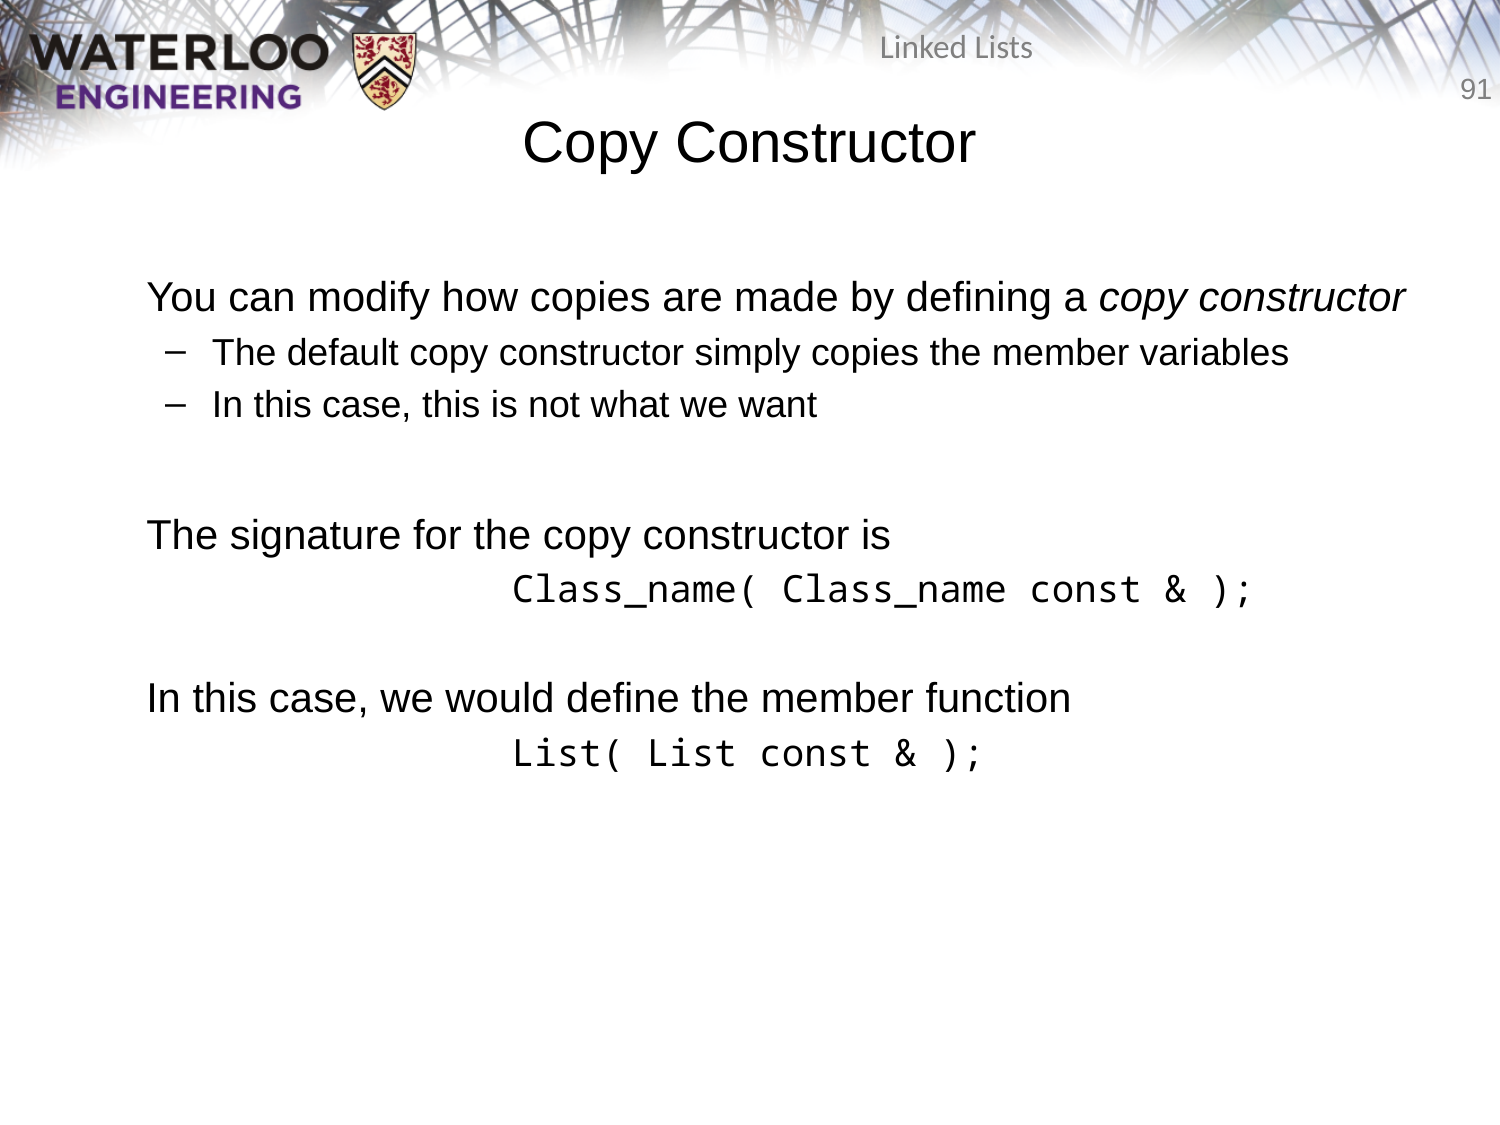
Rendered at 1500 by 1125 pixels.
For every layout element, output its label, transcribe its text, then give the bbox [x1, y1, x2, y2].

list You can modify how copies are made by defining a copy constructor The default copy constructor simply copies the member variables In this case, this is not what we want The signature for the copy constructor is Class_name( Class_name const & ); In this case, we would define the member function List( List const & ); [74, 262, 1426, 1006]
title Copy Constructor [74, 44, 1426, 233]
picture [0, 0, 1500, 1125]
